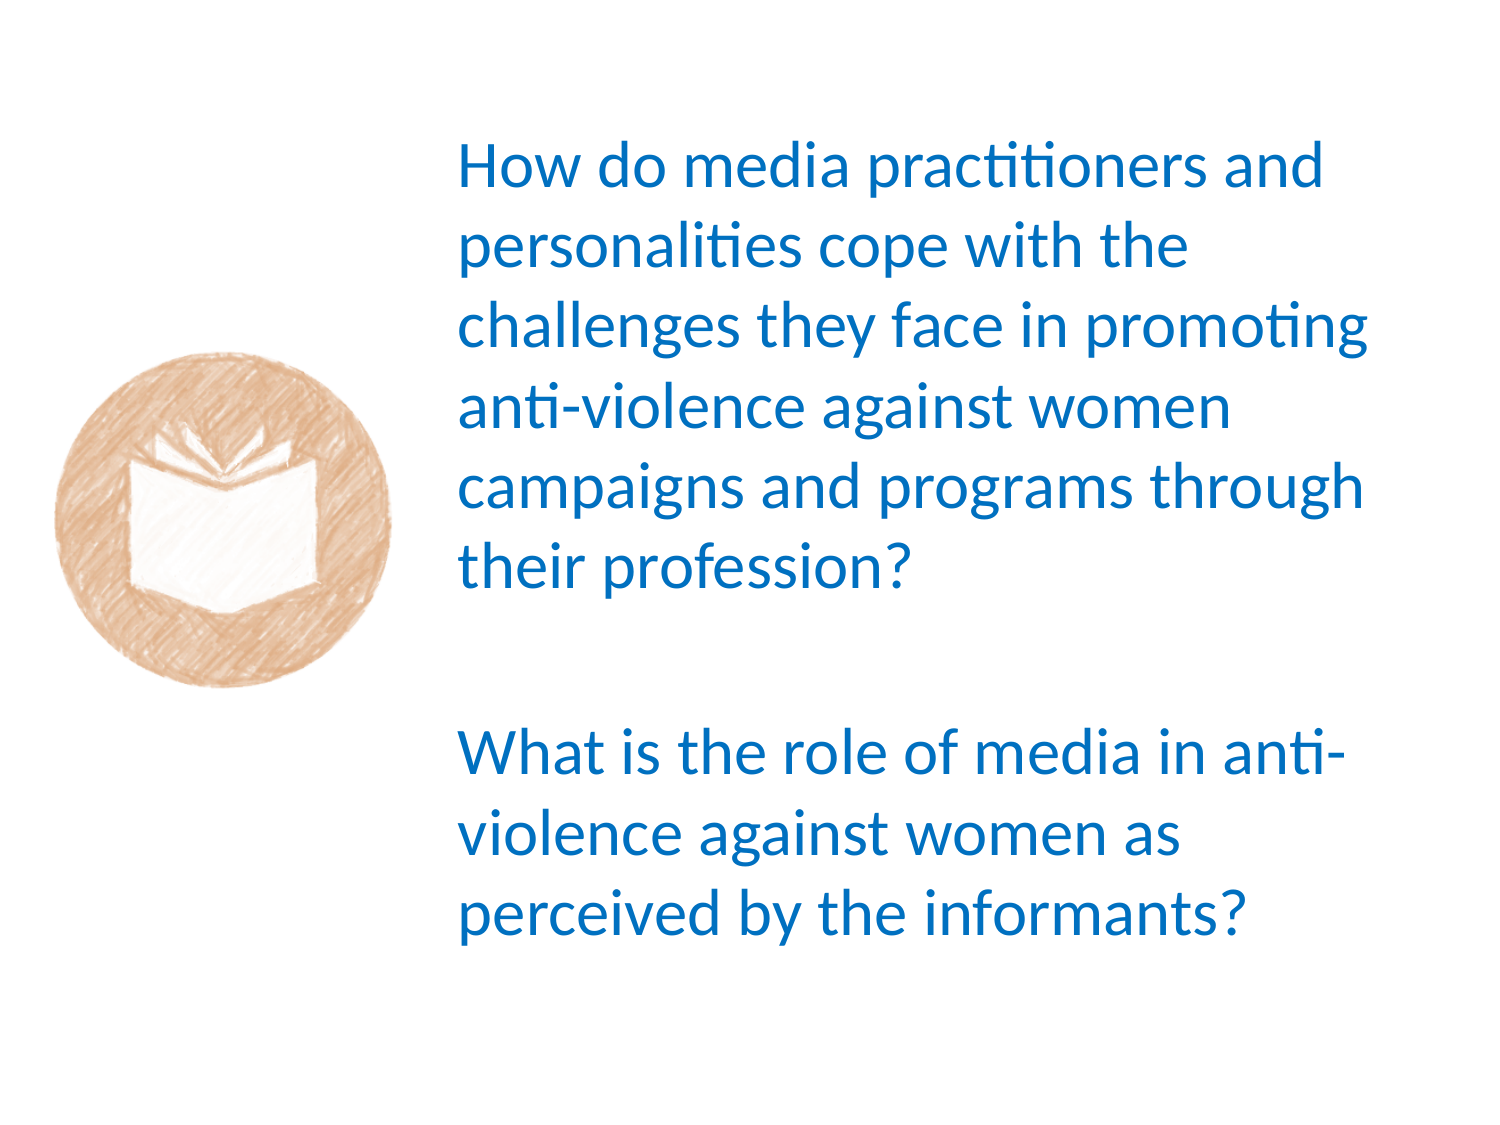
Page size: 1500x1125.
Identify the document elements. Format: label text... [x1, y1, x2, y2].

list How do media practitioners and personalities cope with the challenges they face in promoting anti-violence against women campaigns and programs through their profession? What is the role of media in anti-violence against women as perceived by the informants? [442, 113, 1425, 988]
picture [52, 349, 394, 691]
